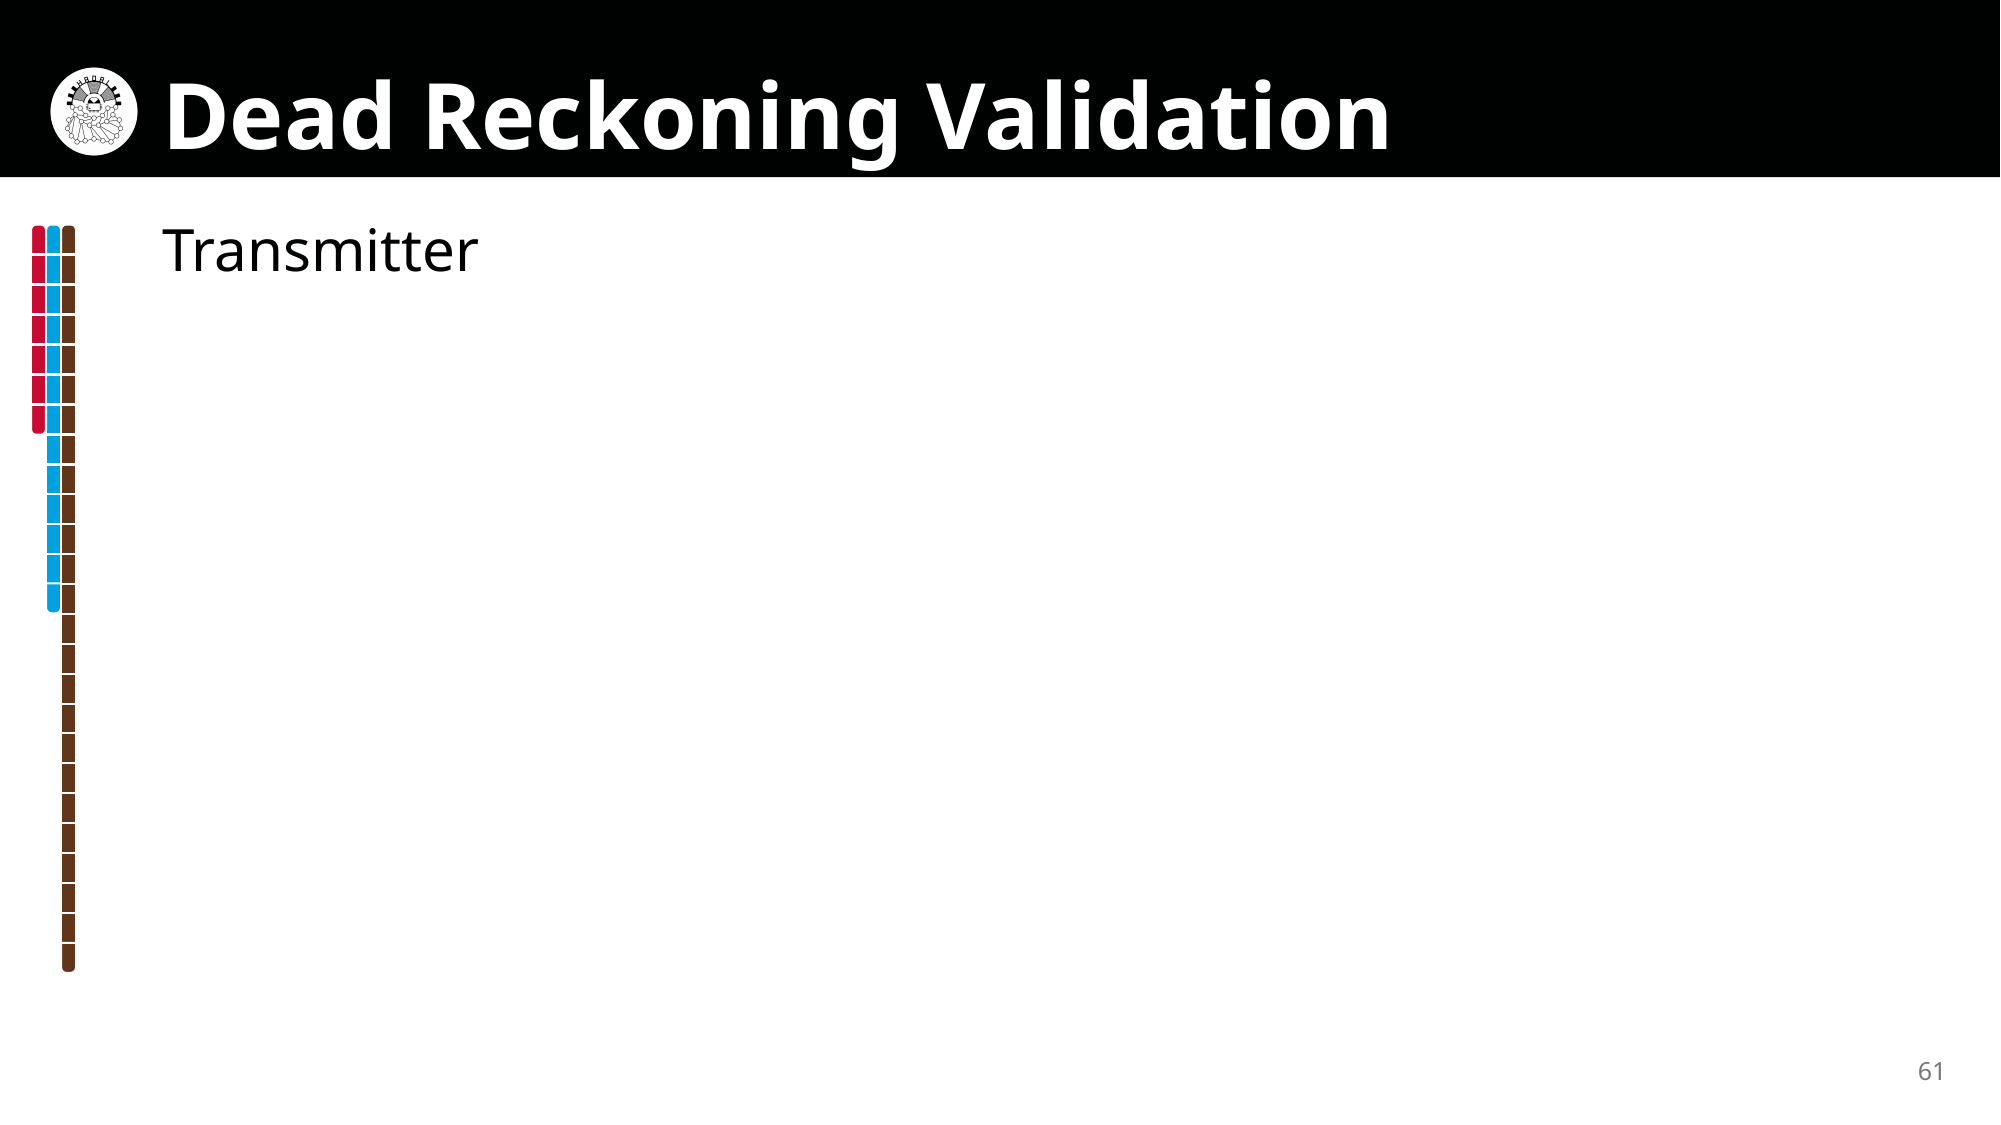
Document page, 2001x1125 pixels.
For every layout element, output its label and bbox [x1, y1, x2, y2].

picture [50, 67, 138, 156]
title [147, 0, 2000, 178]
slide_number [1511, 1042, 1962, 1103]
text_box [29, 221, 78, 977]
list [147, 205, 1873, 1019]
